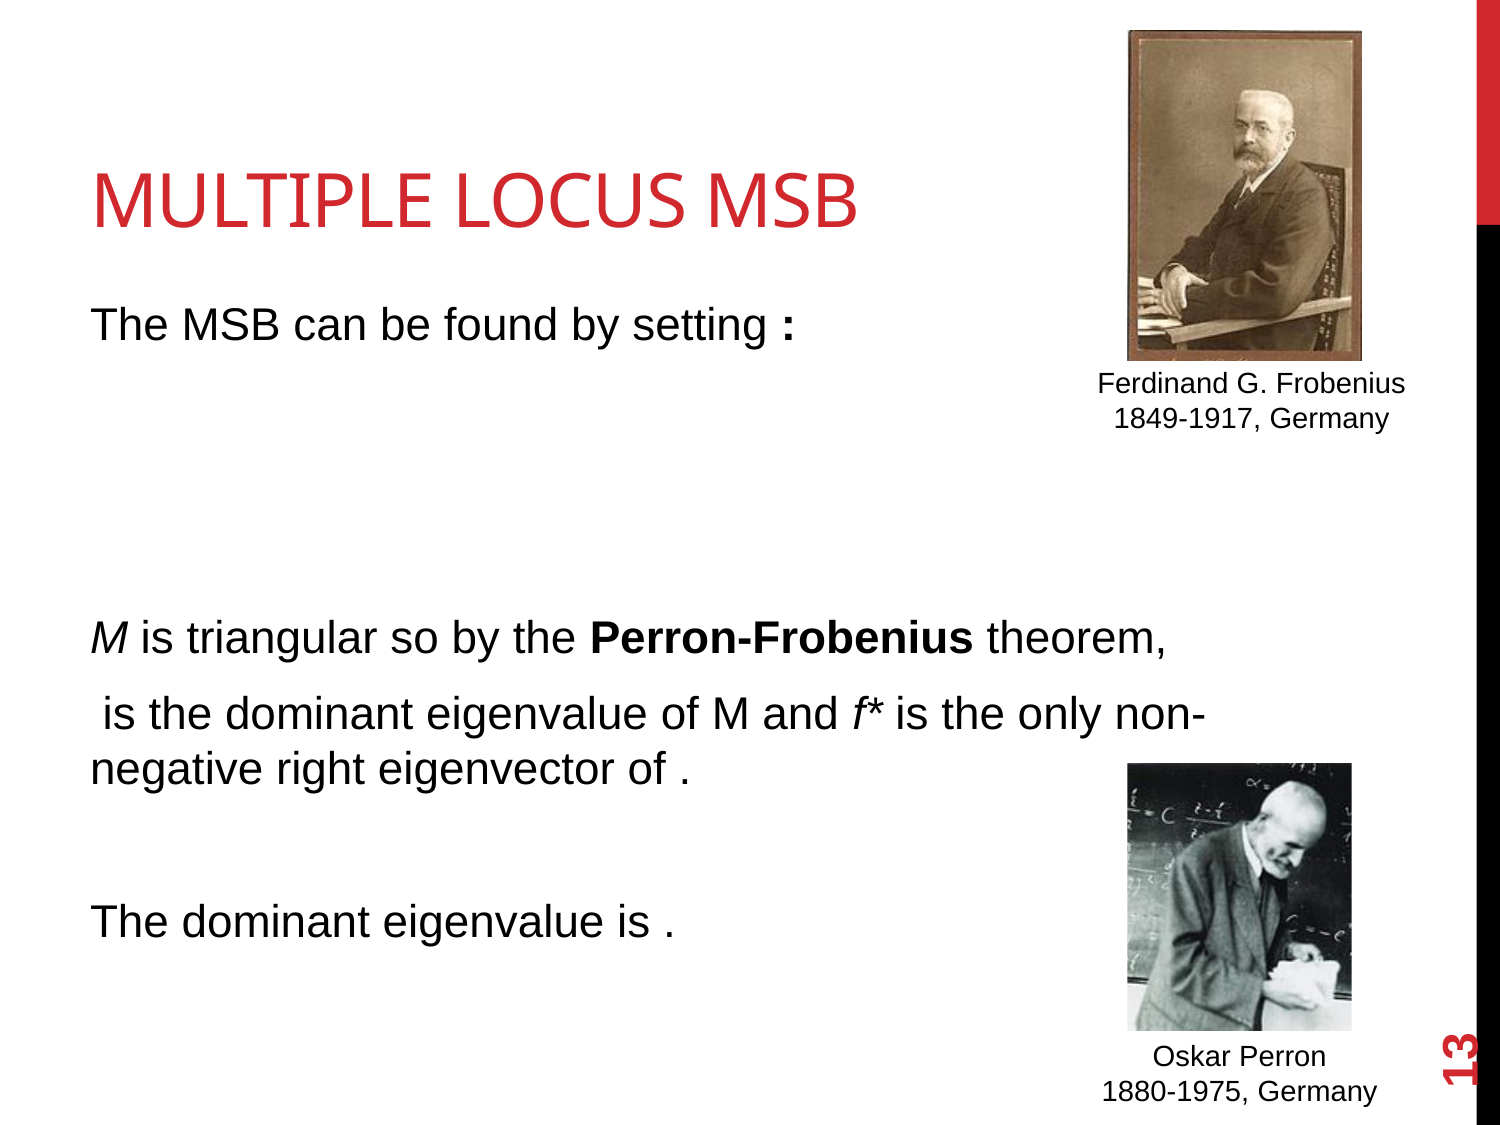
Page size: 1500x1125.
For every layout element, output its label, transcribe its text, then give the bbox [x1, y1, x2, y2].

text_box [1044, 762, 1435, 1117]
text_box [1056, 30, 1447, 444]
slide_number 13 [1444, 887, 1488, 1104]
title Multiple locus MSB [75, 25, 1025, 250]
